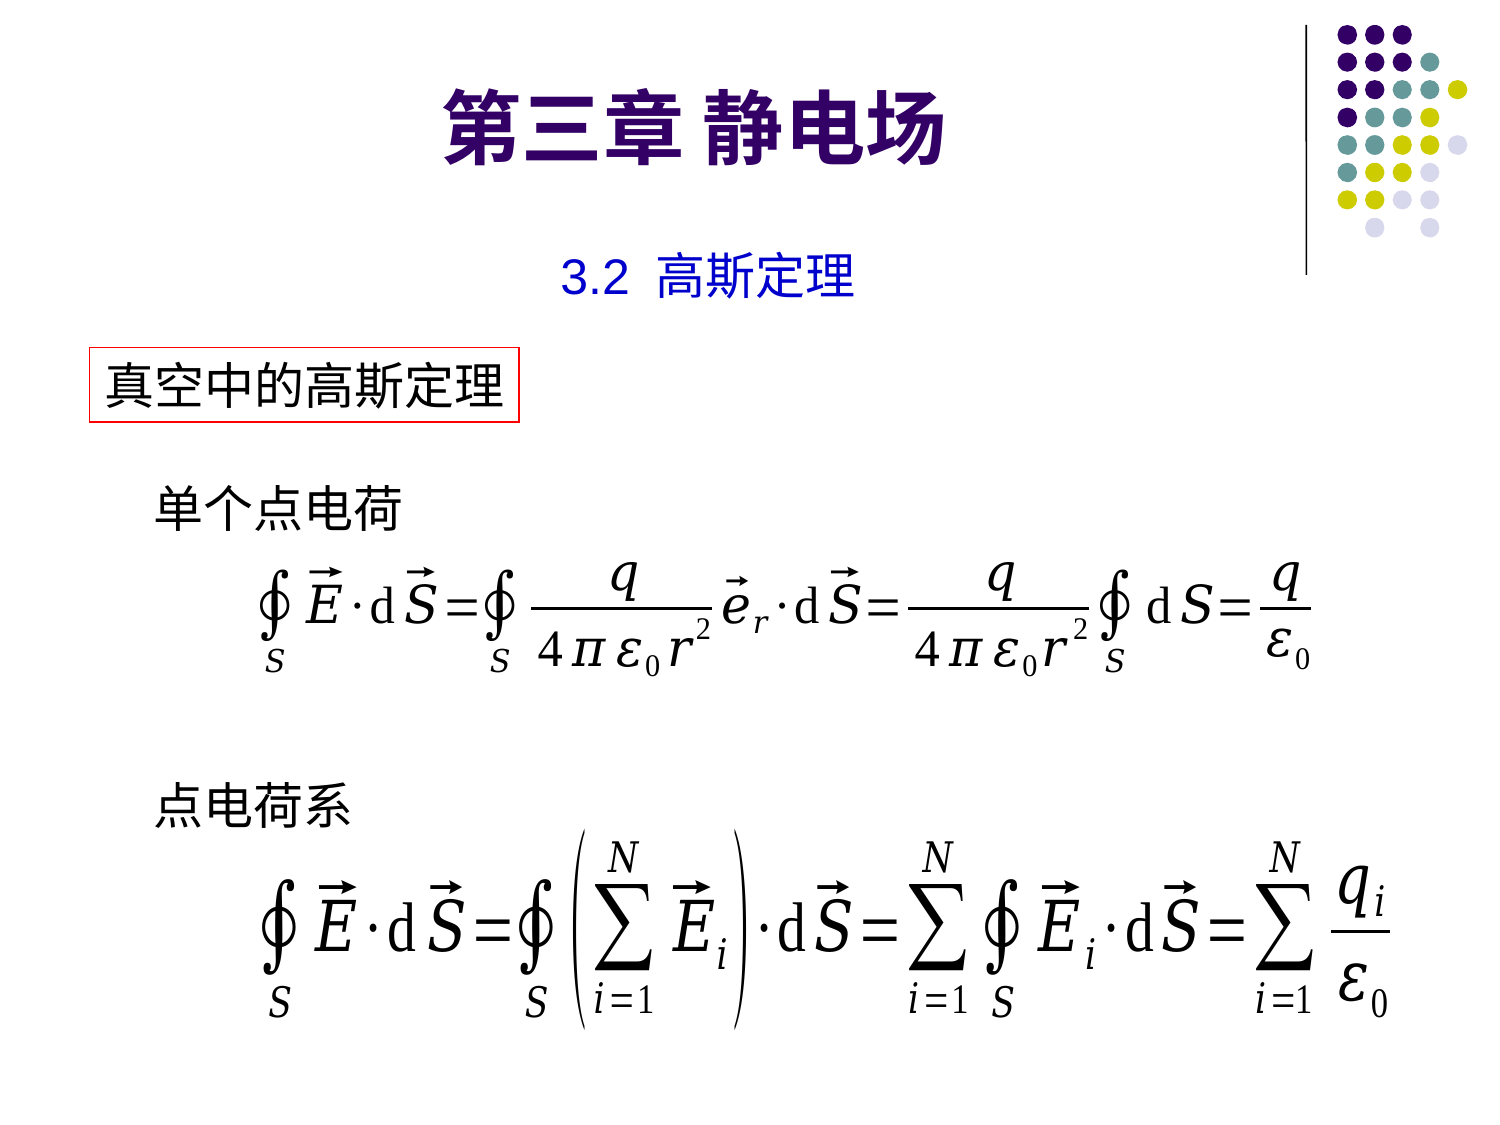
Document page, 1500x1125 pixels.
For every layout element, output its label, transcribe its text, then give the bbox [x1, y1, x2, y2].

text_box 第三章 静电场 [75, 20, 1313, 233]
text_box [138, 736, 1394, 1035]
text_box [138, 439, 1315, 685]
text_box 3.2 高斯定理 [545, 236, 871, 312]
text_box 真空中的高斯定理 [89, 347, 520, 423]
